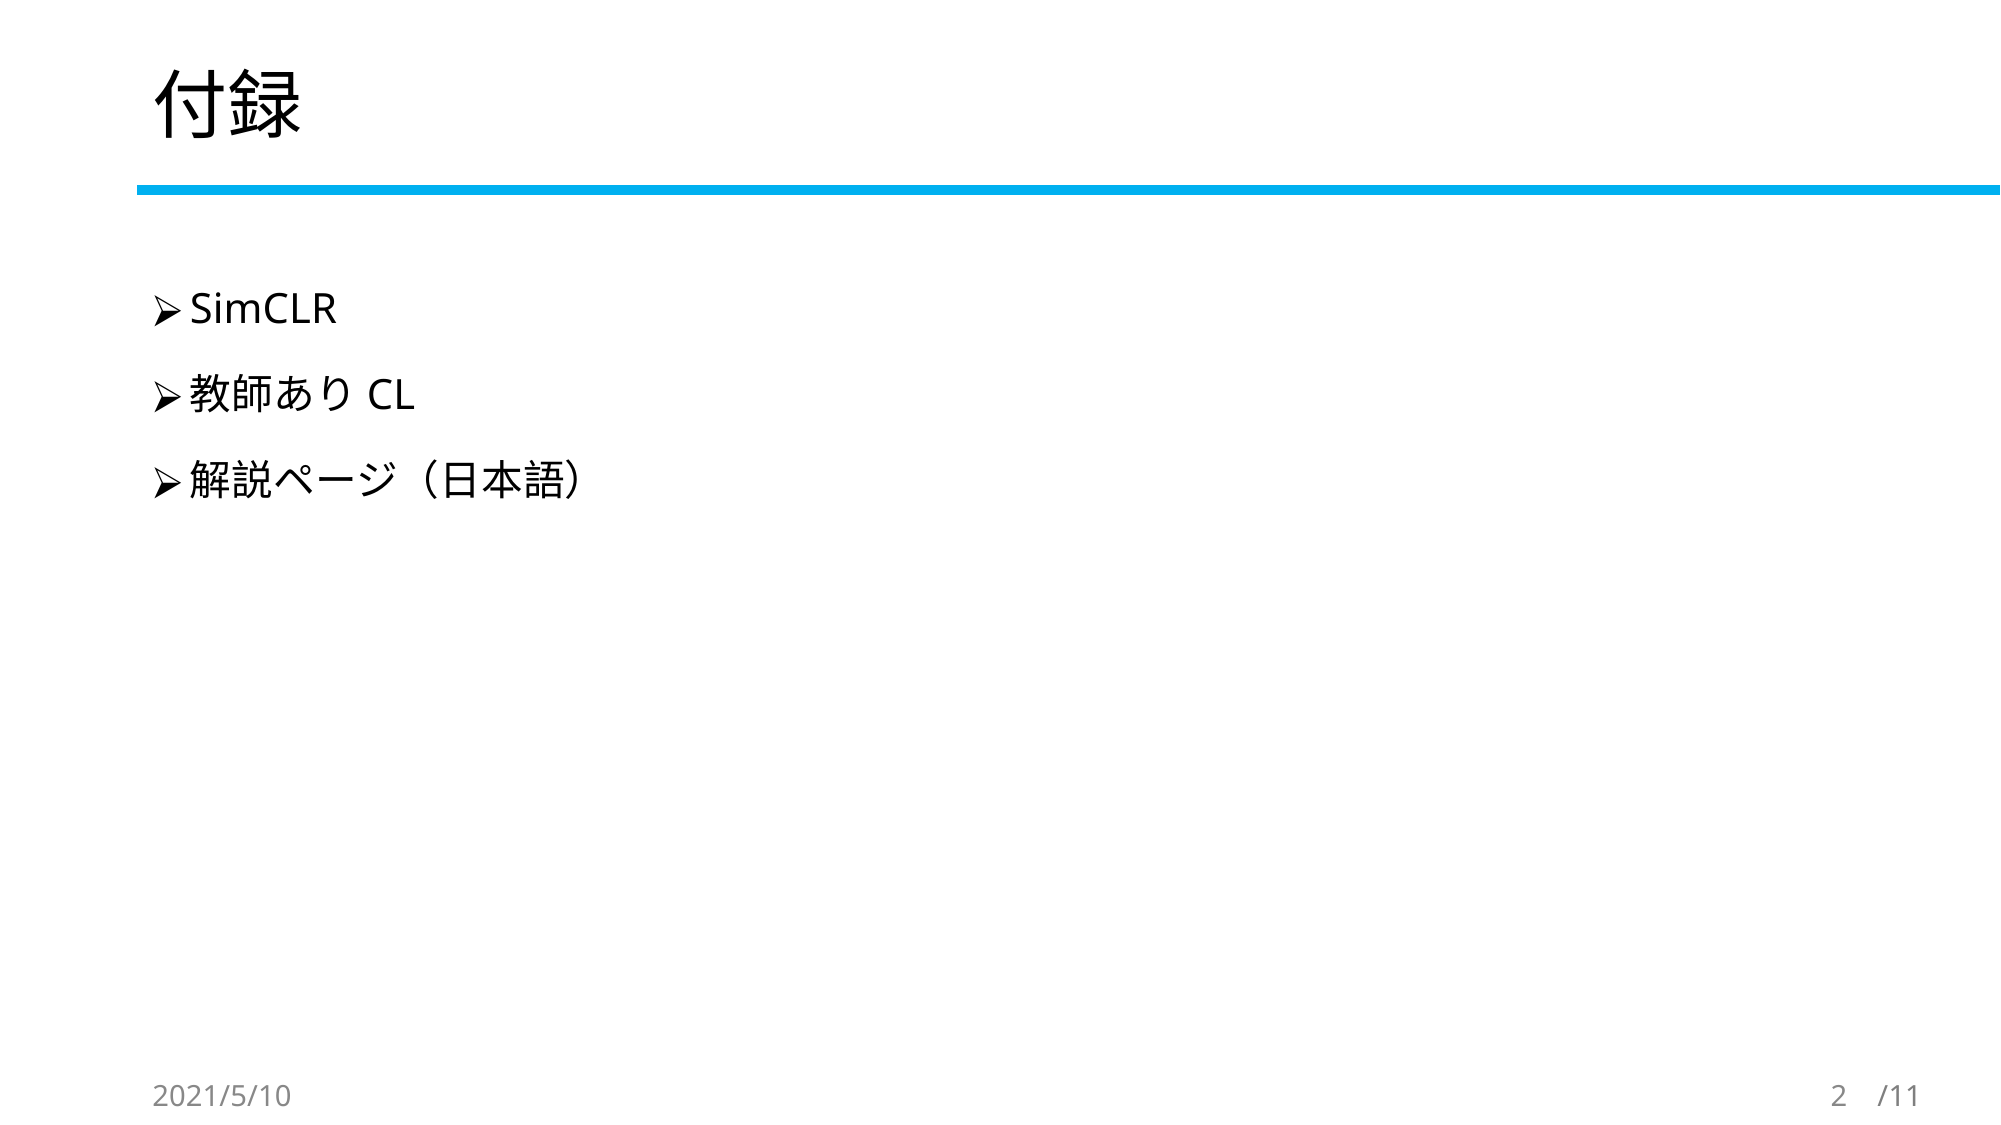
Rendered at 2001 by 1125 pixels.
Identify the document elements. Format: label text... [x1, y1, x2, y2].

slide_number 2 [1412, 1065, 1863, 1125]
title 付録 [137, 0, 1863, 218]
list SimCLR 教師ありCL 解説ページ（日本語） [137, 259, 1863, 1014]
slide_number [137, 1065, 588, 1125]
